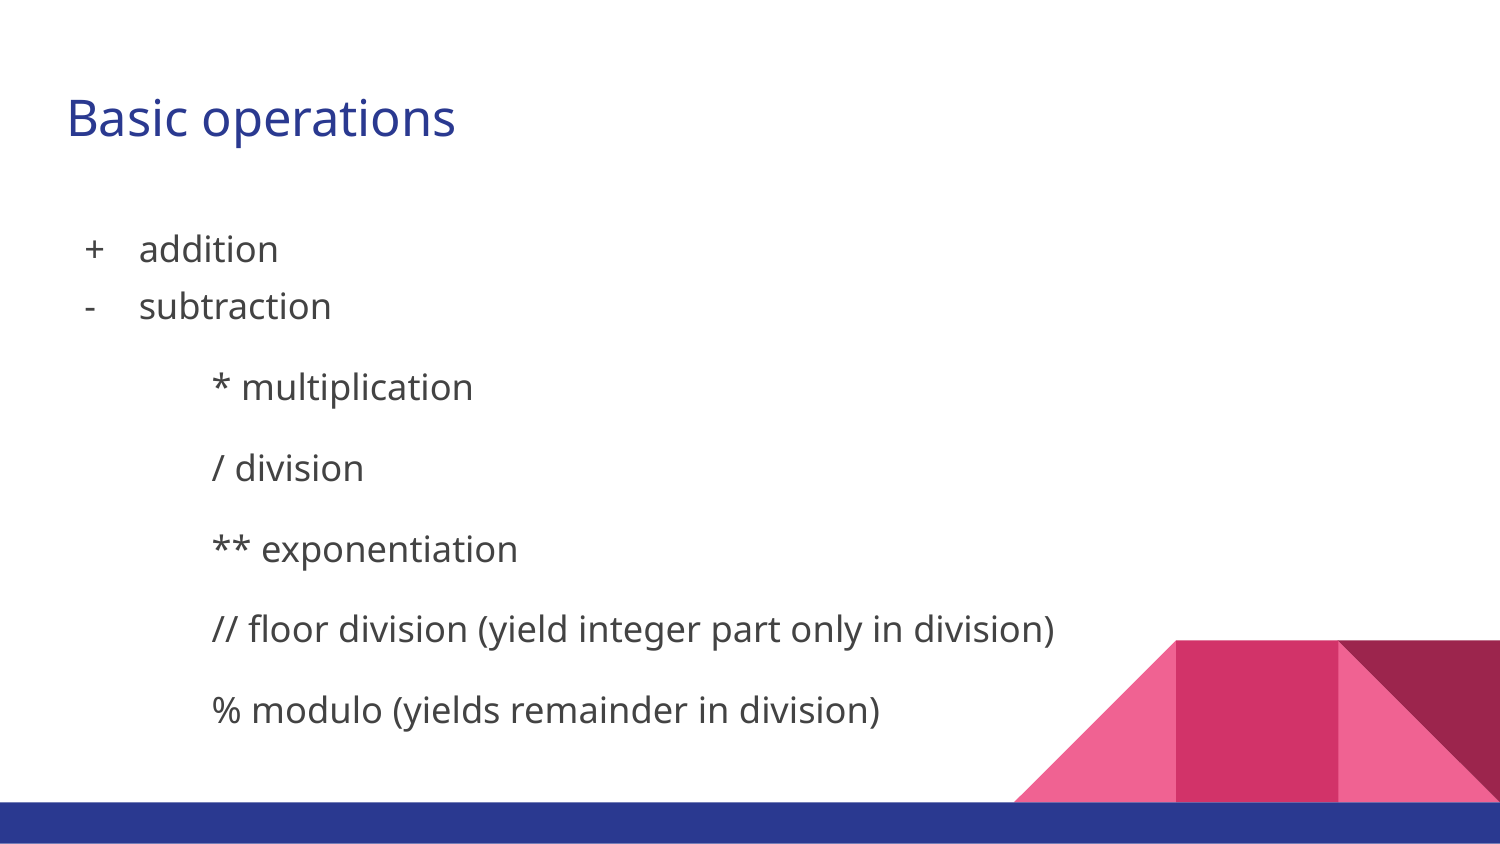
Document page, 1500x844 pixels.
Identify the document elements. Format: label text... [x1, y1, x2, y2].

title Basic operations [51, 67, 1449, 167]
list addition subtraction * multiplication / division ** exponentiation // floor division (yield integer part only in division) % modulo (yields remainder in division) [51, 201, 1449, 750]
